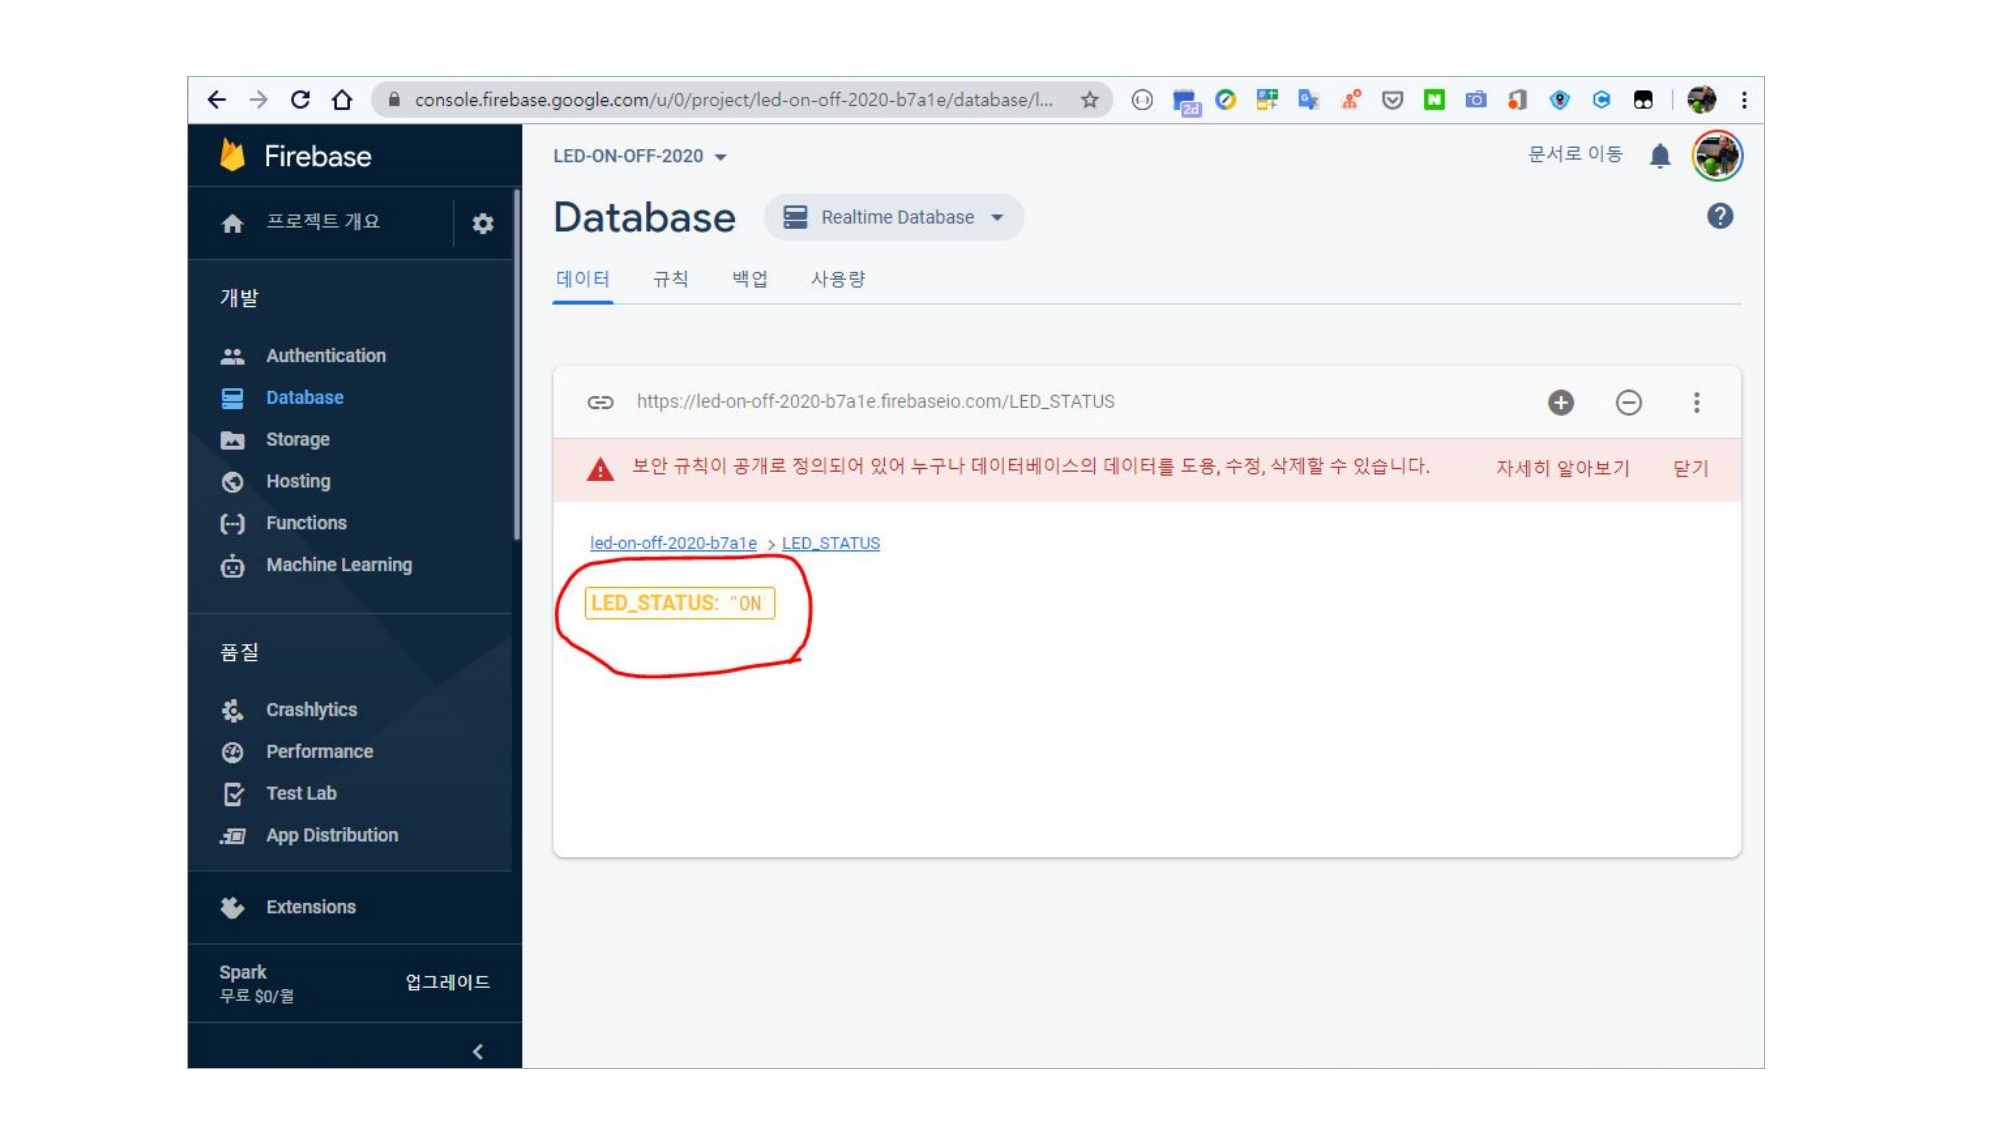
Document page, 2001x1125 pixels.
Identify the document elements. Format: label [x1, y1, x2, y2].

list [187, 76, 1764, 1069]
